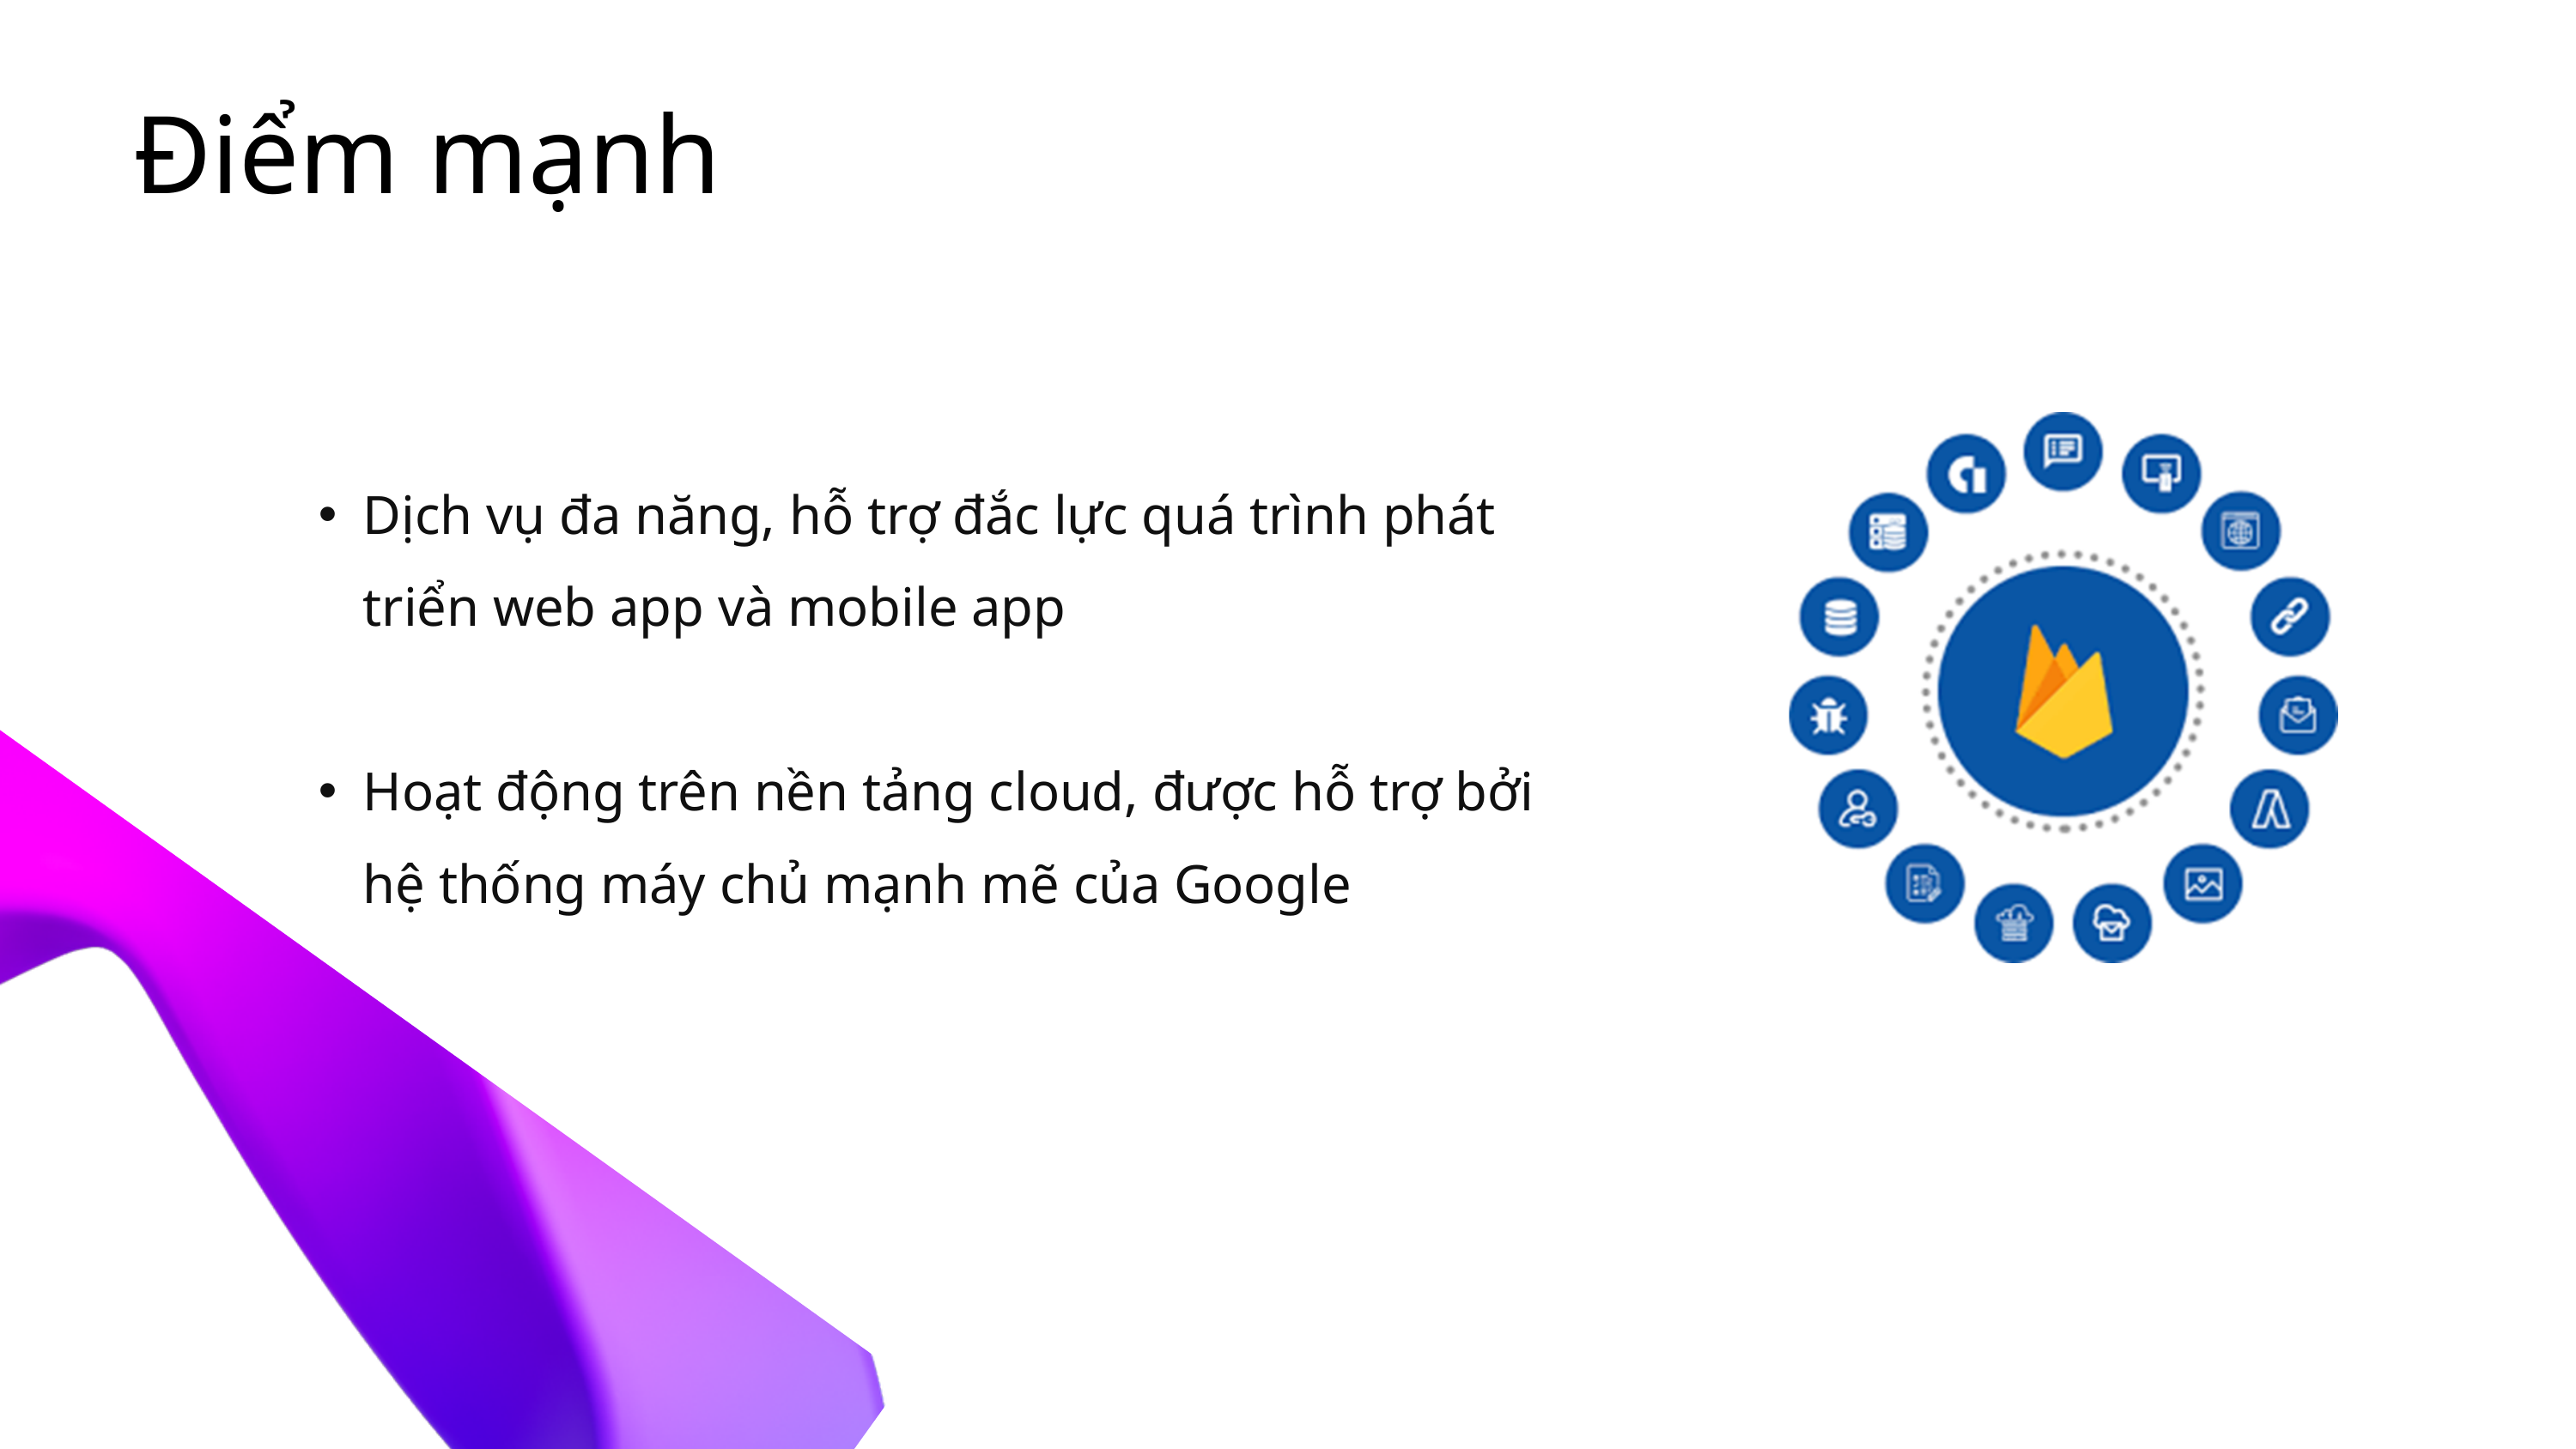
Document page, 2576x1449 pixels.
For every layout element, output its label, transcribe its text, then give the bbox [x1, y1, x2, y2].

text_box [1789, 412, 2338, 963]
text_box Điểm mạnh [105, 64, 1288, 215]
text_box Dịch vụ đa năng, hỗ trợ đắc lực quá trình phát triển web app và mobile app Hoạt động trên nền tảng cloud, được hỗ trợ bởi hệ thống máy chủ mạnh mẽ của Google [273, 452, 1537, 914]
text_box [0, 730, 906, 1449]
